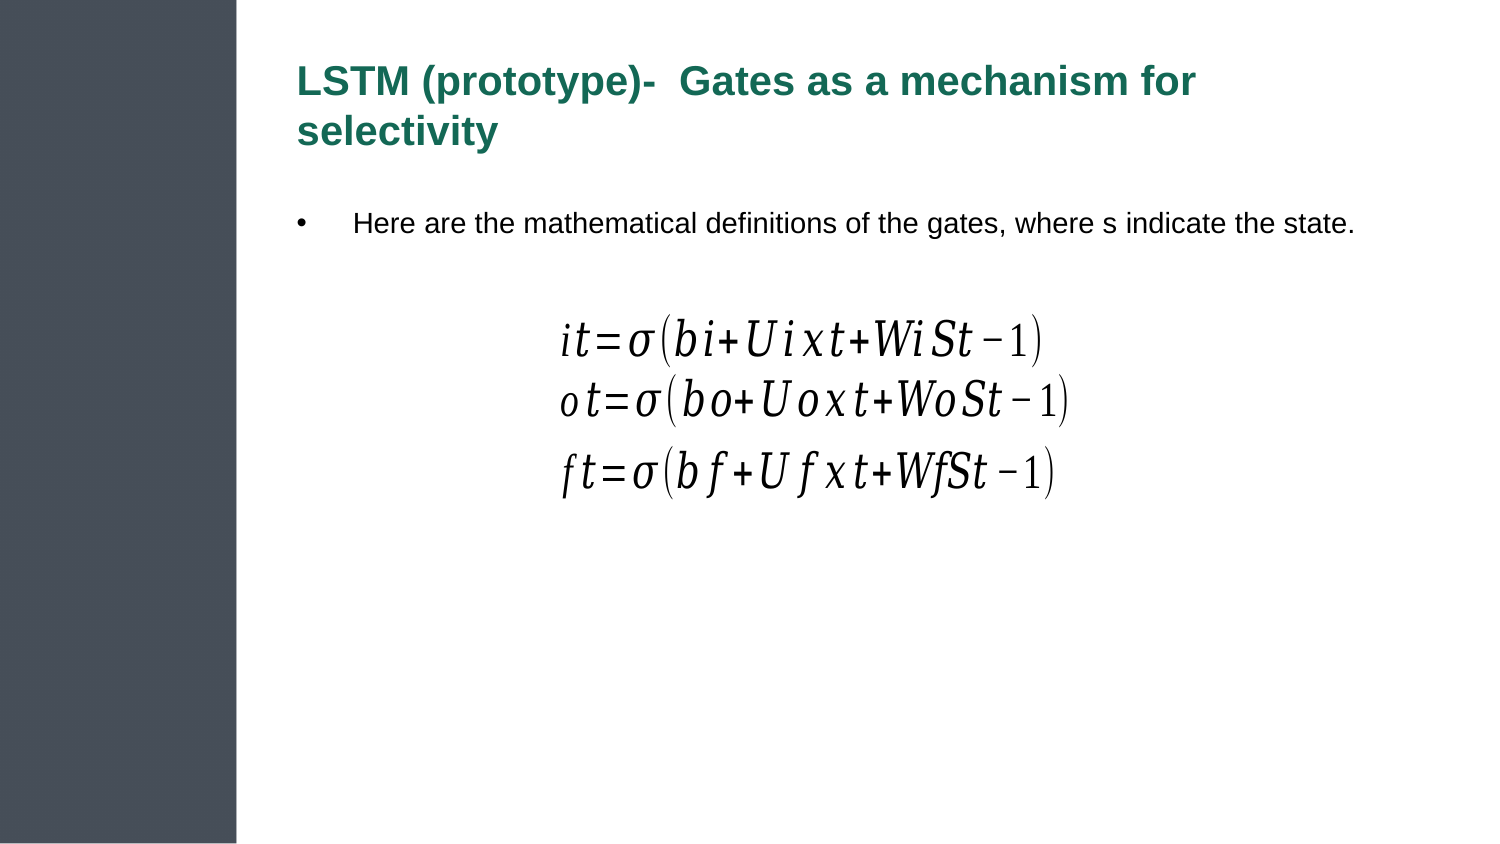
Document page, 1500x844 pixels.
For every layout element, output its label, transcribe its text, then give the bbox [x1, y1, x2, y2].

title LSTM (prototype)- Gates as a mechanism for selectivity [281, 33, 1425, 175]
picture [0, 0, 1500, 844]
list Here are the mathematical definitions of the gates, where s indicate the state. [281, 196, 1425, 754]
